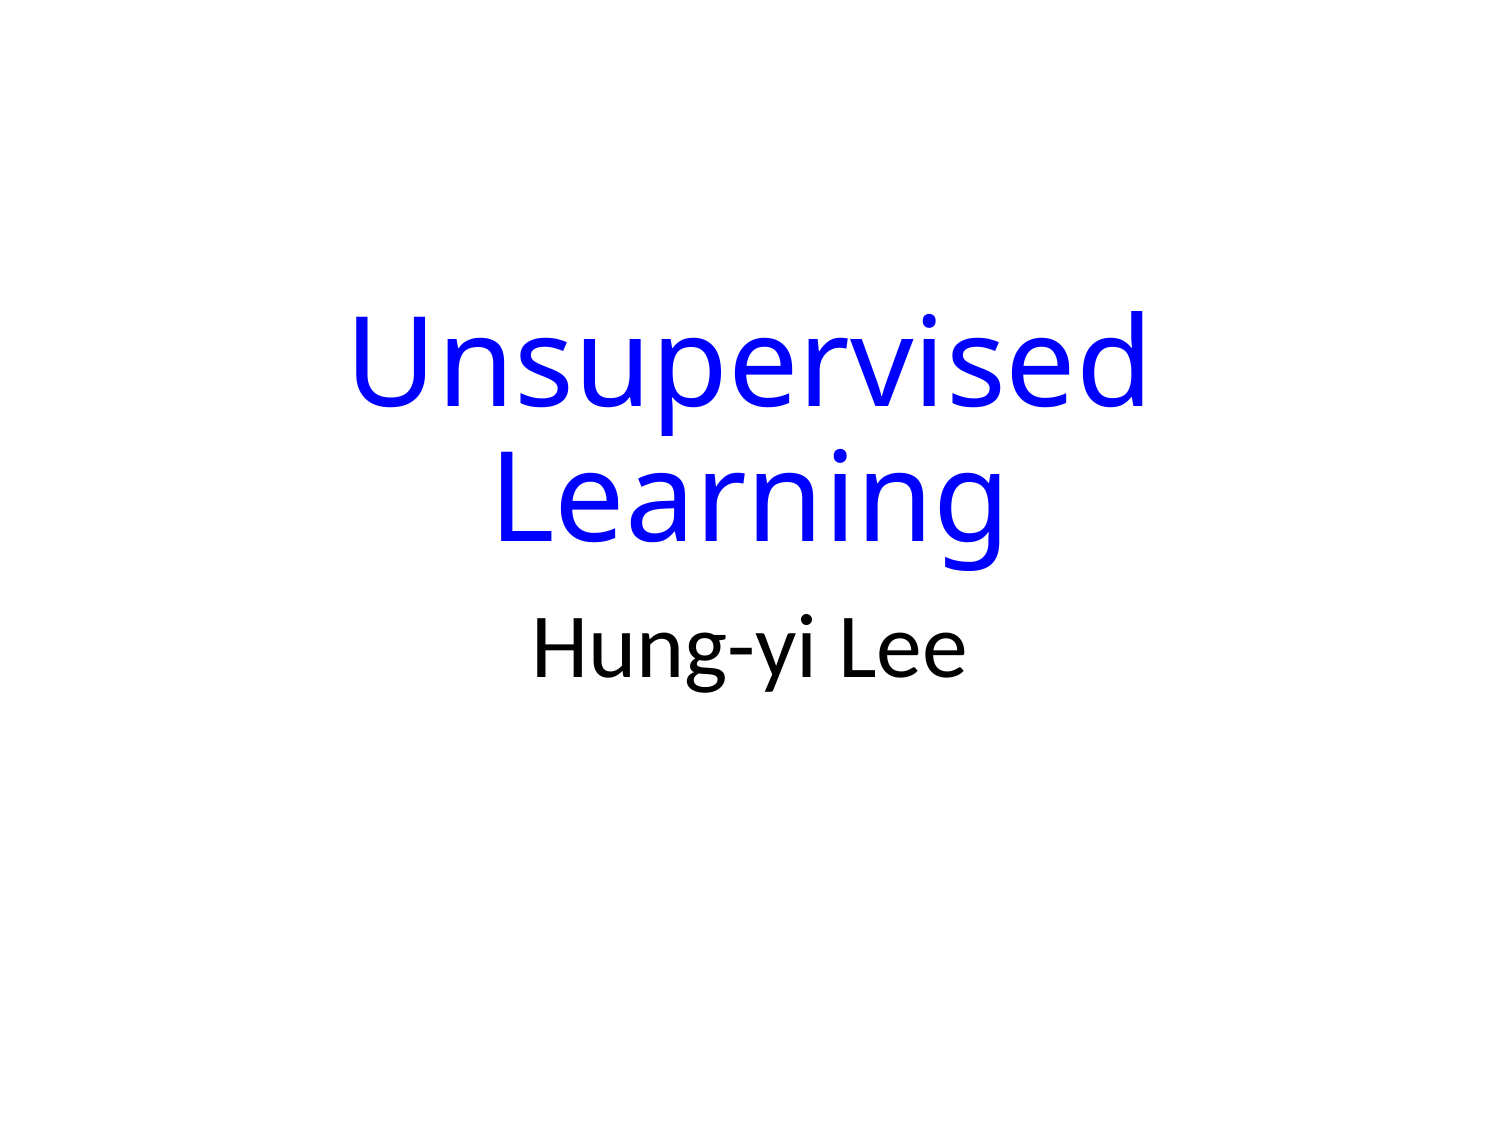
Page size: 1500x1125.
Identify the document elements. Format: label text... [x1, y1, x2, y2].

subtitle Hung-yi Lee [187, 590, 1313, 863]
title Unsupervised Learning [112, 184, 1388, 576]
